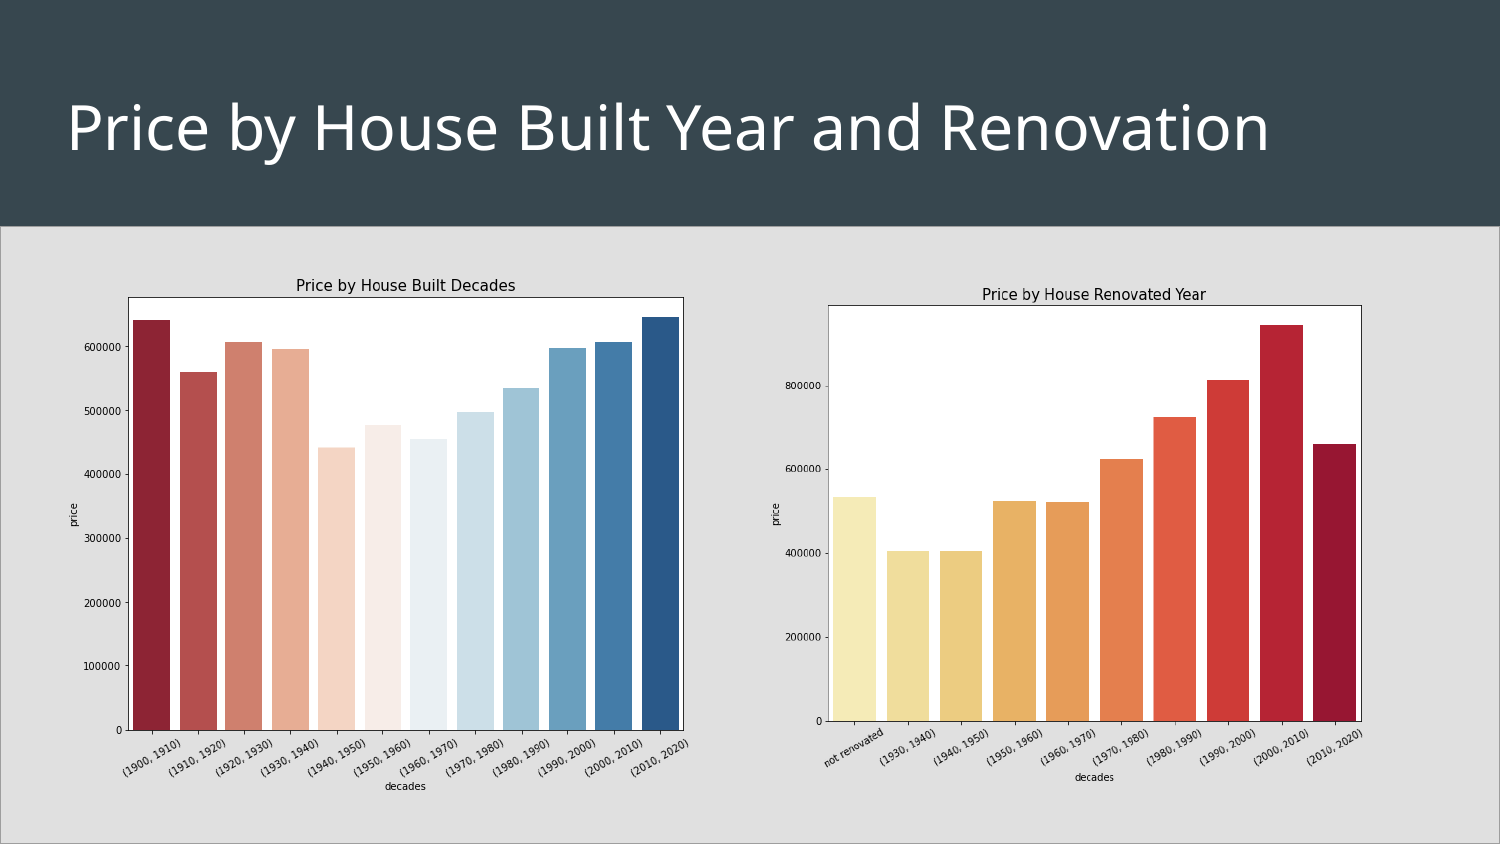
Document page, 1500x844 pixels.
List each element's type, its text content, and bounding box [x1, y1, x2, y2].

picture [764, 281, 1370, 790]
text_box [0, 226, 1500, 844]
picture [61, 272, 697, 798]
title Price by House Built Year and Renovation [51, 72, 1449, 167]
